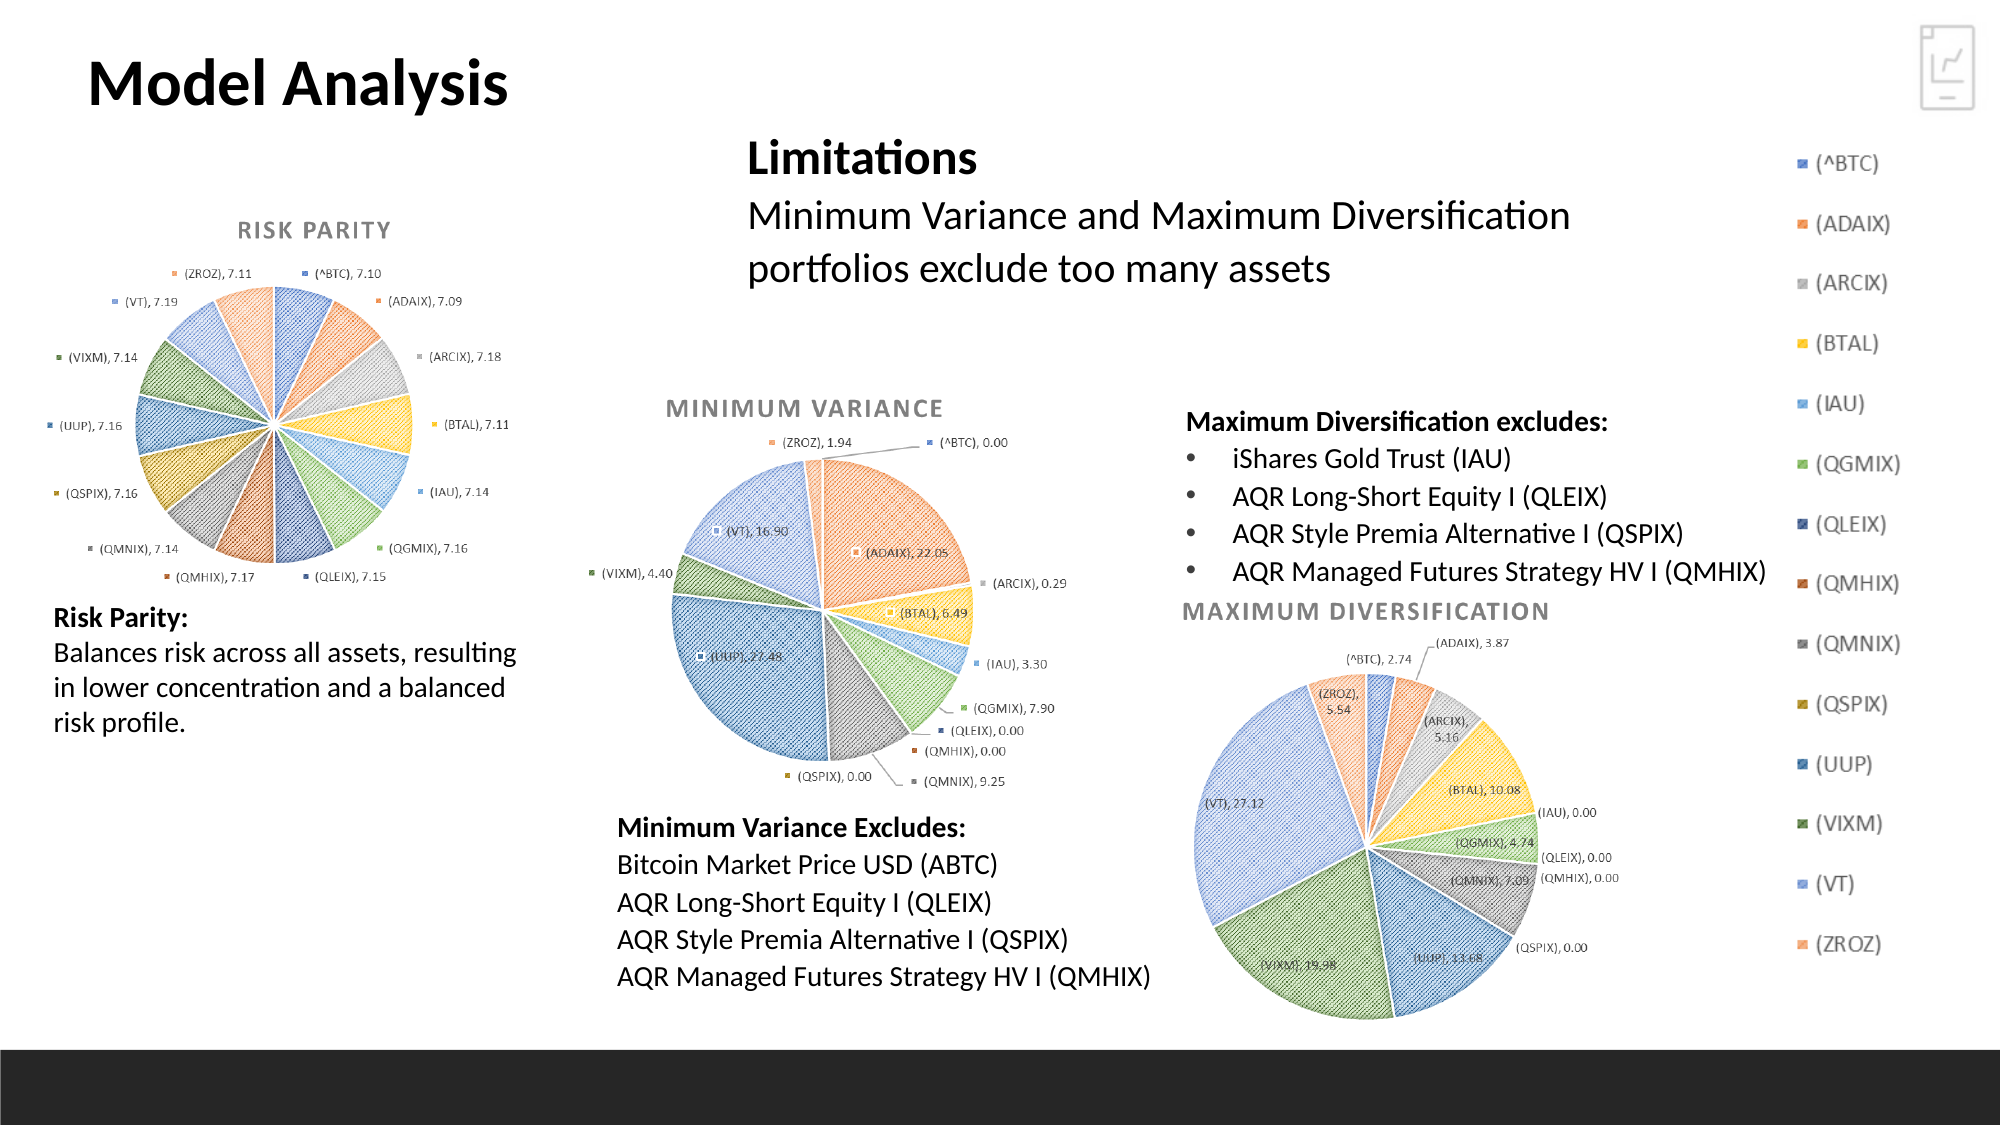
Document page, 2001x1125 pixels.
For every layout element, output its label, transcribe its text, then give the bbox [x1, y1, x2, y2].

picture [1177, 594, 1623, 1029]
picture [1900, 14, 1993, 117]
picture [38, 206, 508, 592]
text_box Risk Parity: Balances risk across all assets, resulting in lower concentration and a balanced risk profile. [38, 591, 543, 746]
picture [1772, 140, 1912, 972]
picture [584, 392, 1073, 791]
text_box Model Analysis [72, 31, 1927, 288]
text_box Minimum Variance Excludes: Bitcoin Market Price USD (ABTC) AQR Long-Short Equity I (QLEIX) AQR Style Premia Alternative I (QSPIX) AQR Managed Futures Strategy HV I (QMHIX) [602, 798, 1172, 1001]
text_box Maximum Diversification excludes: iShares Gold Trust (IAU) AQR Long-Short Equity I (QLEIX) AQR Style Premia Alternative I (QSPIX) AQR Managed Futures Strategy HV I (QMHIX) [1170, 392, 1767, 595]
text_box Limitations Minimum Variance and Maximum Diversification portfolios exclude too many assets [732, 112, 1737, 299]
